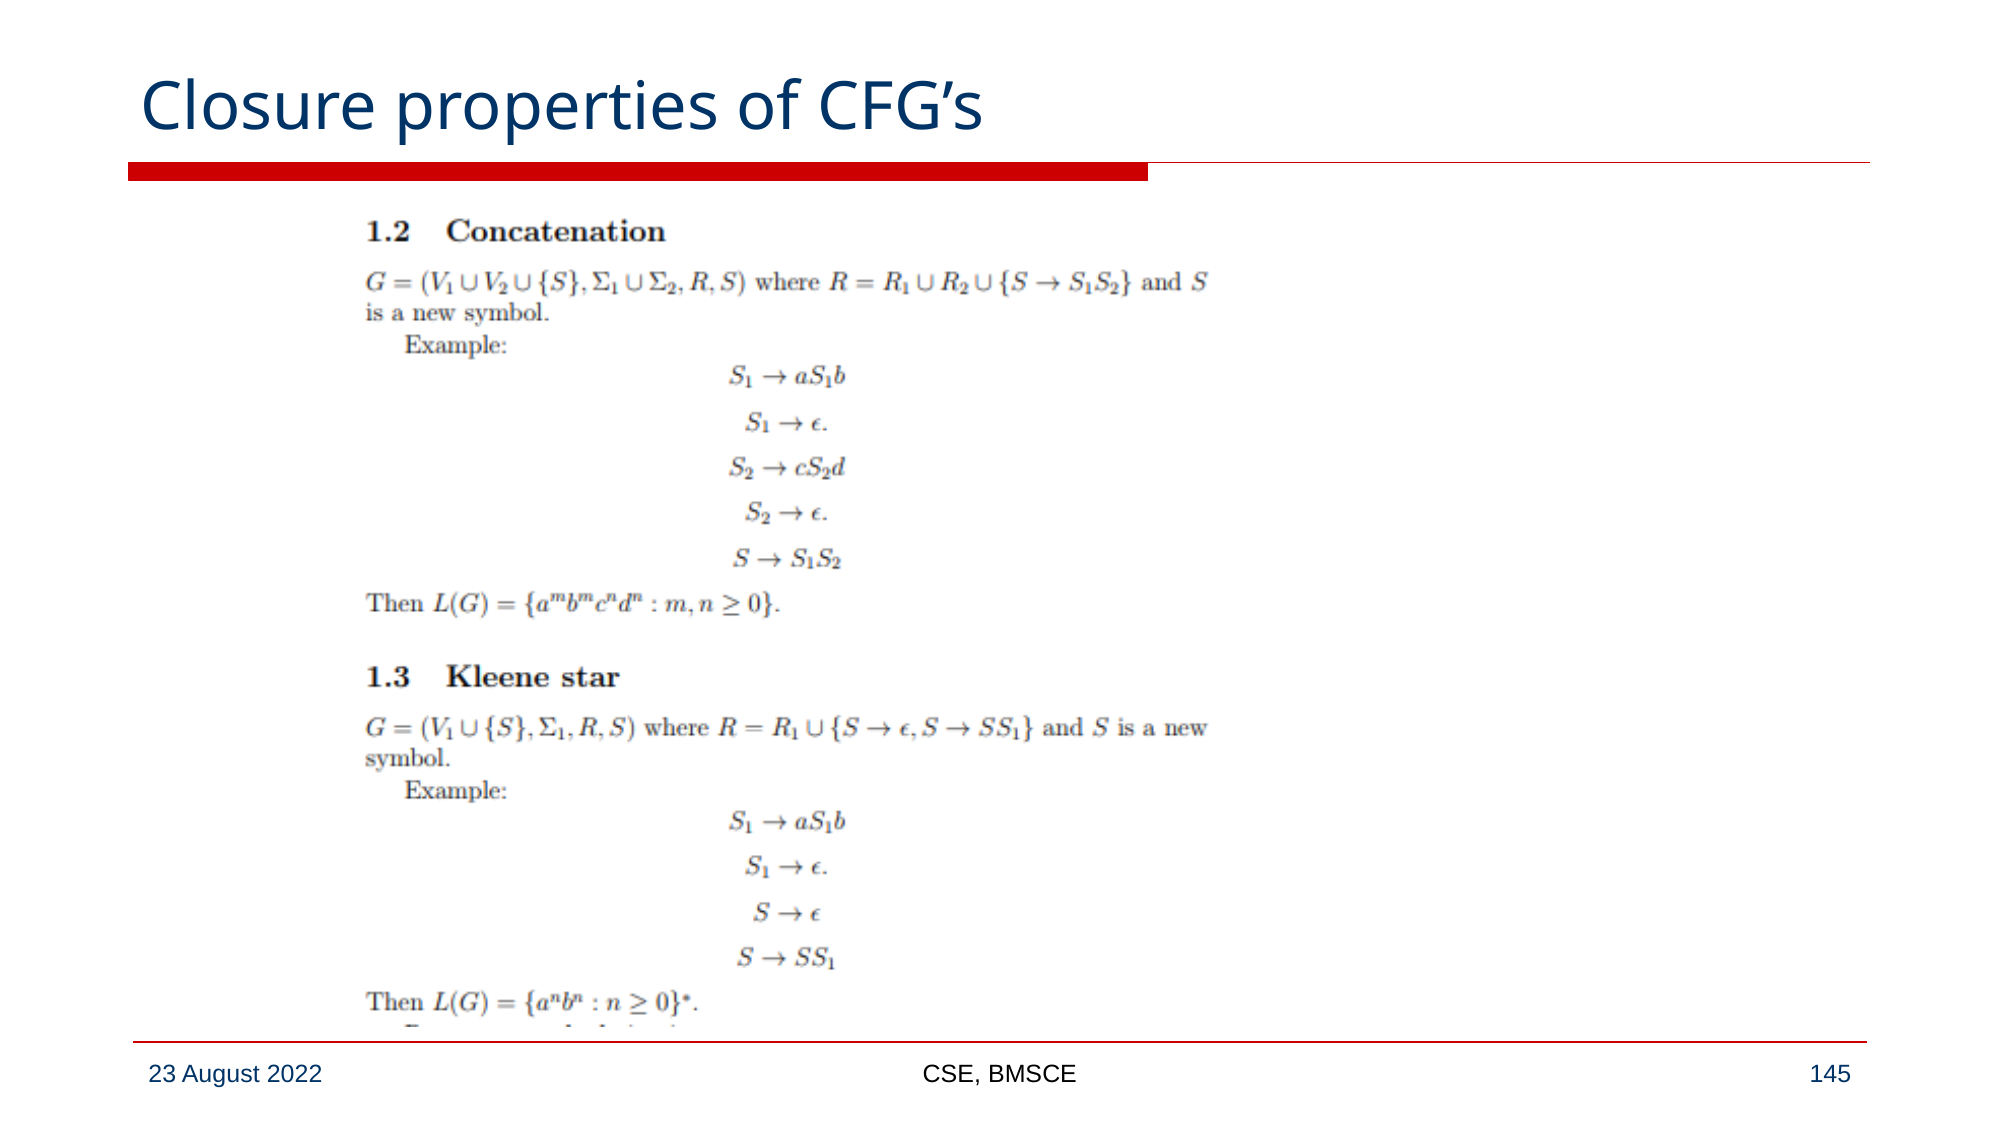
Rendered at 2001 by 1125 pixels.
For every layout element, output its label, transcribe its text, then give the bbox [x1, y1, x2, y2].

footer CSE, BMSCE [683, 1050, 1317, 1103]
slide_number ‹#› [1433, 1050, 1867, 1103]
title Closure properties of CFG’s [125, 24, 1876, 150]
picture [349, 199, 1226, 1027]
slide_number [133, 1050, 567, 1103]
